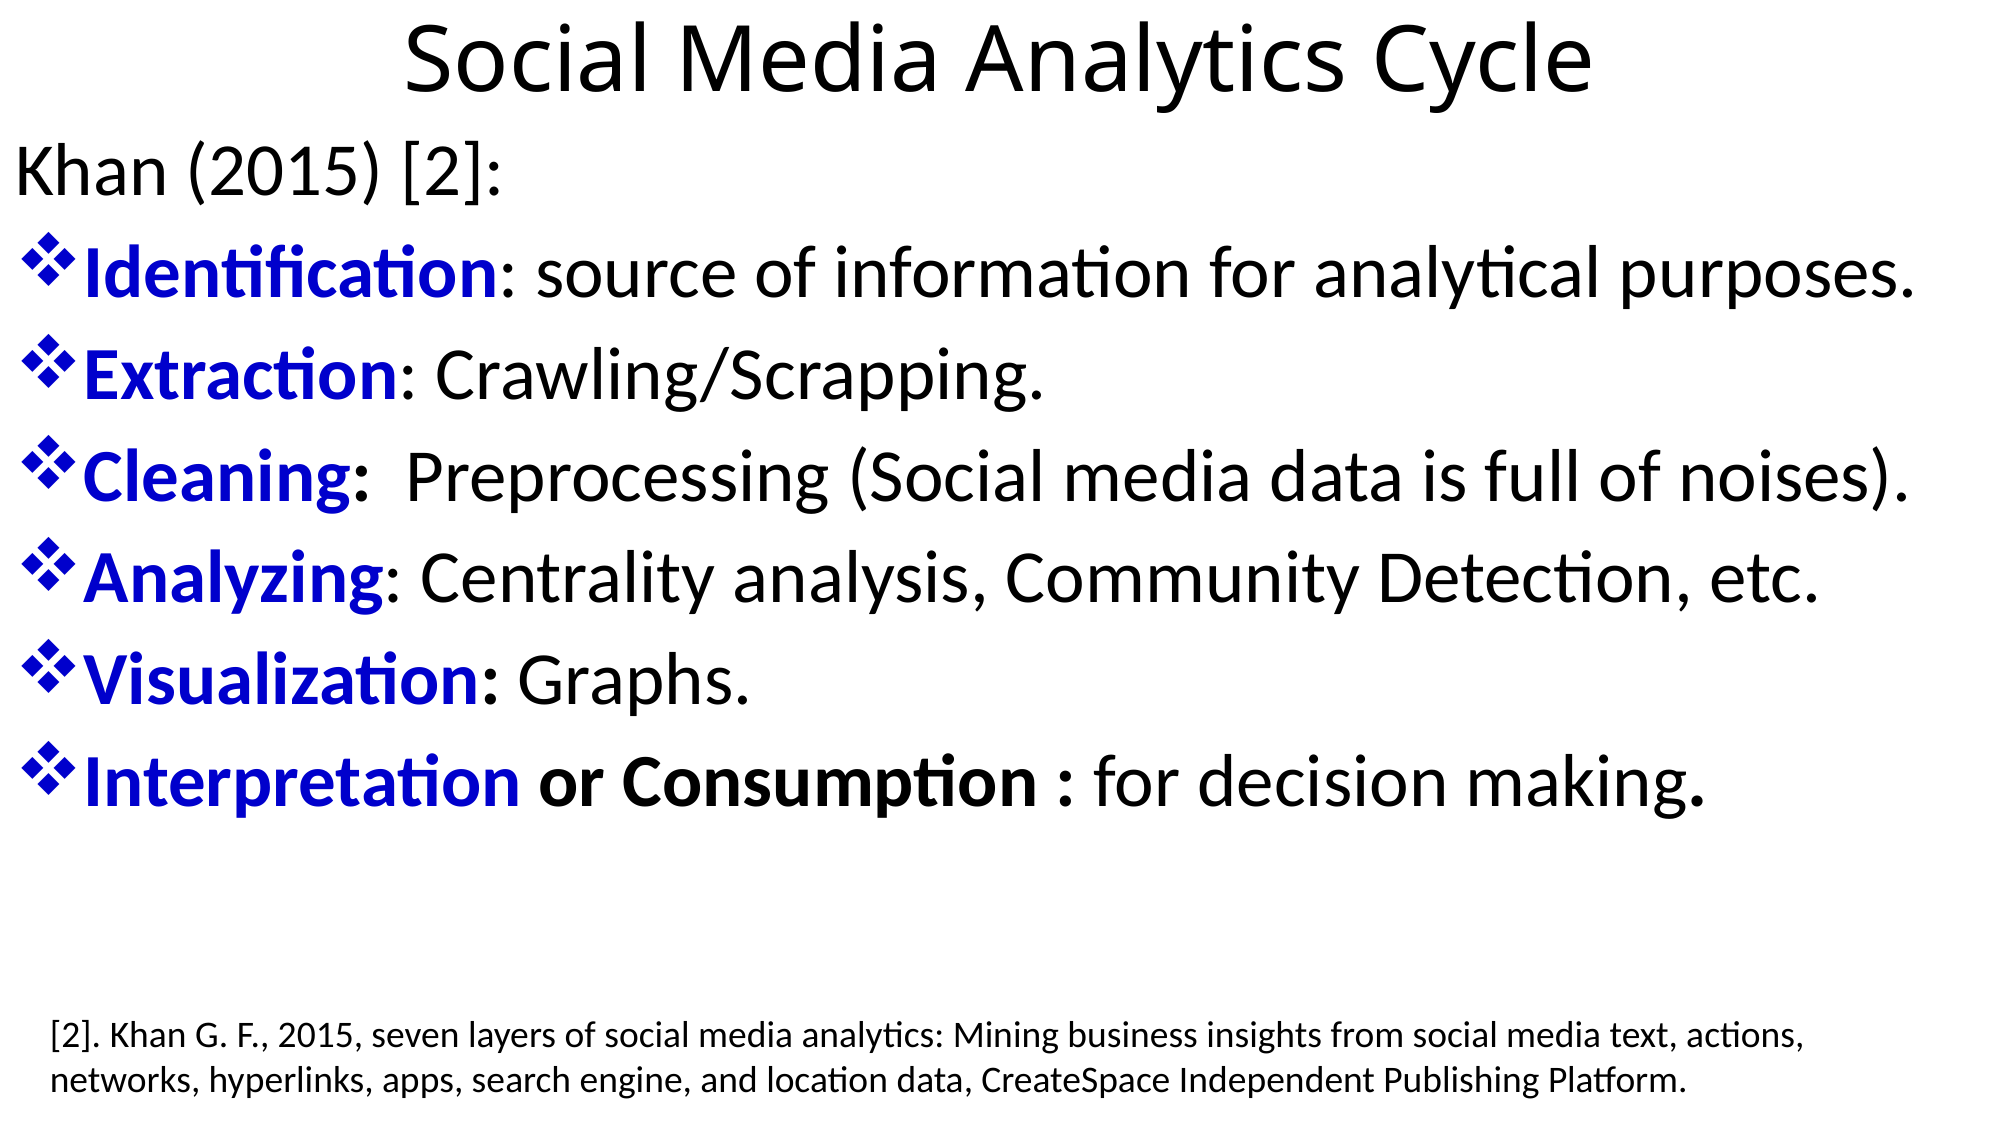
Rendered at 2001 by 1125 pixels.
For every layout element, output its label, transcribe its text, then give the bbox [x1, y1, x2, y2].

title Social Media Analytics Cycle [137, 0, 1863, 123]
text_box [2]. Khan G. F., 2015, seven layers of social media analytics: Mining business insights from social media text, actions, networks, hyperlinks, apps, search engine, and location data, CreateSpace Independent Publishing Platform. [35, 1002, 1965, 1108]
list Khan (2015) [2]: Identification: source of information for analytical purposes. Extraction: Crawling/Scrapping. Cleaning: Preprocessing (Social media data is full of noises). Analyzing: Centrality analysis, Community Detection, etc. Visualization: Graphs. Interpretation or Consumption : for decision making. [0, 123, 1949, 850]
